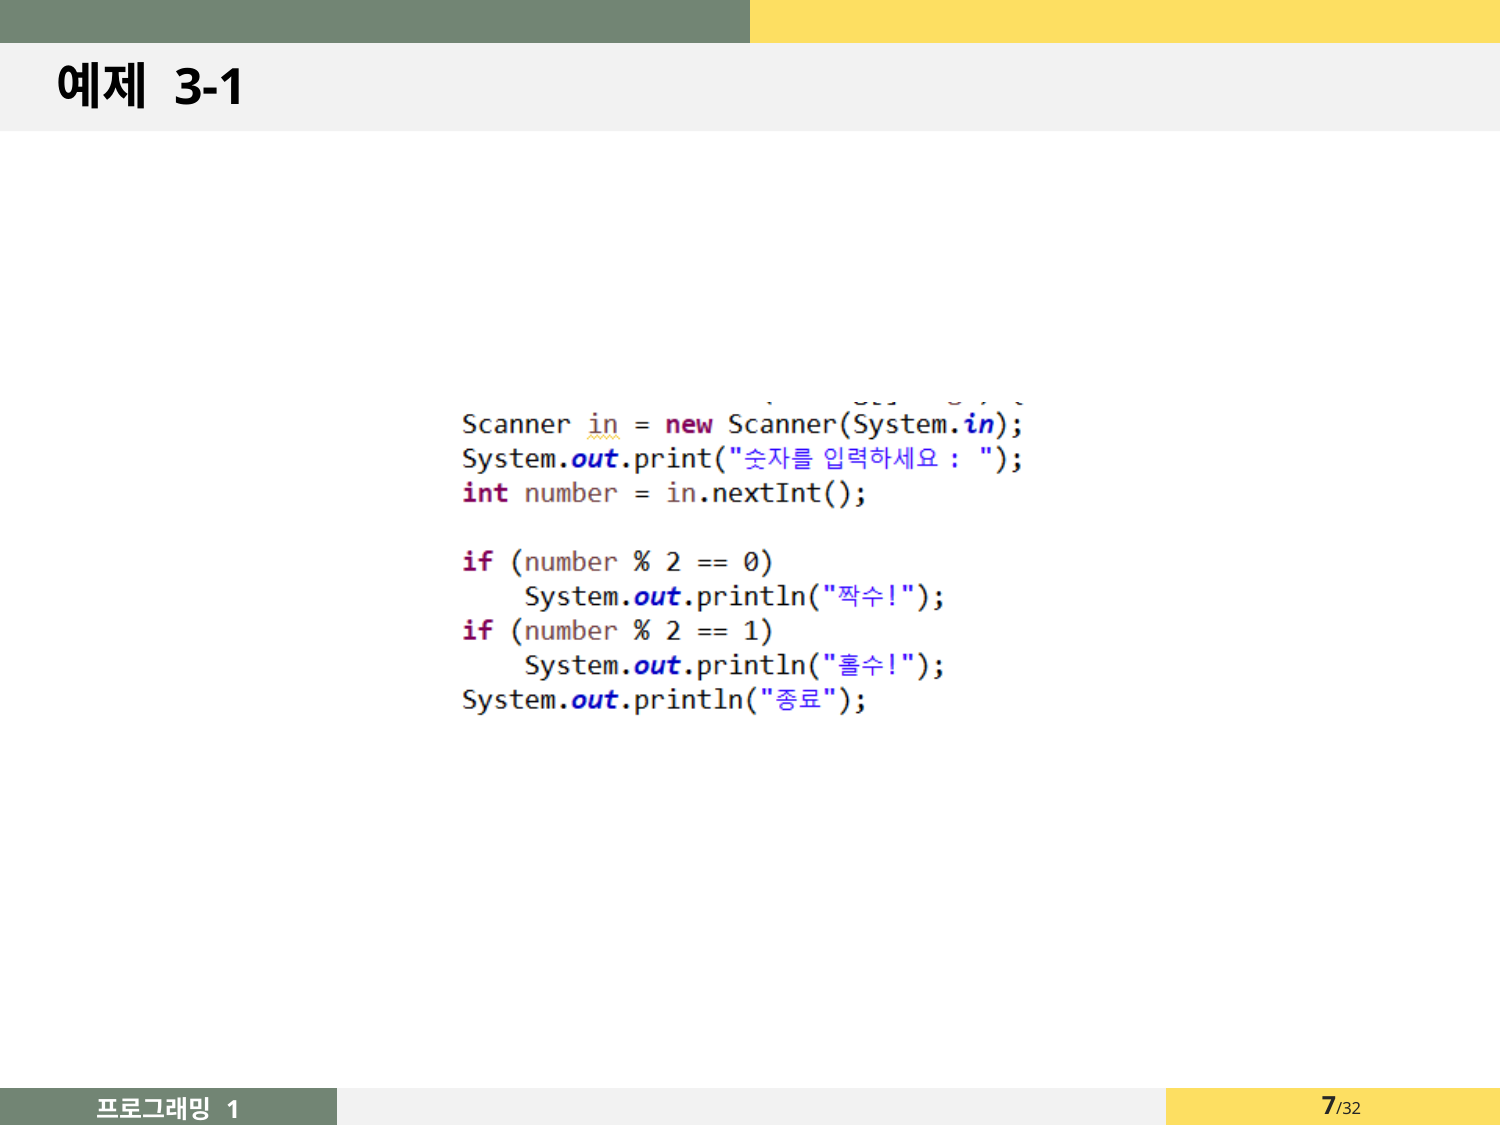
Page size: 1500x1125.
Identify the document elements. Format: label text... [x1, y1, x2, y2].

title 예제 3-1 [41, 42, 1459, 128]
picture [459, 402, 1041, 723]
